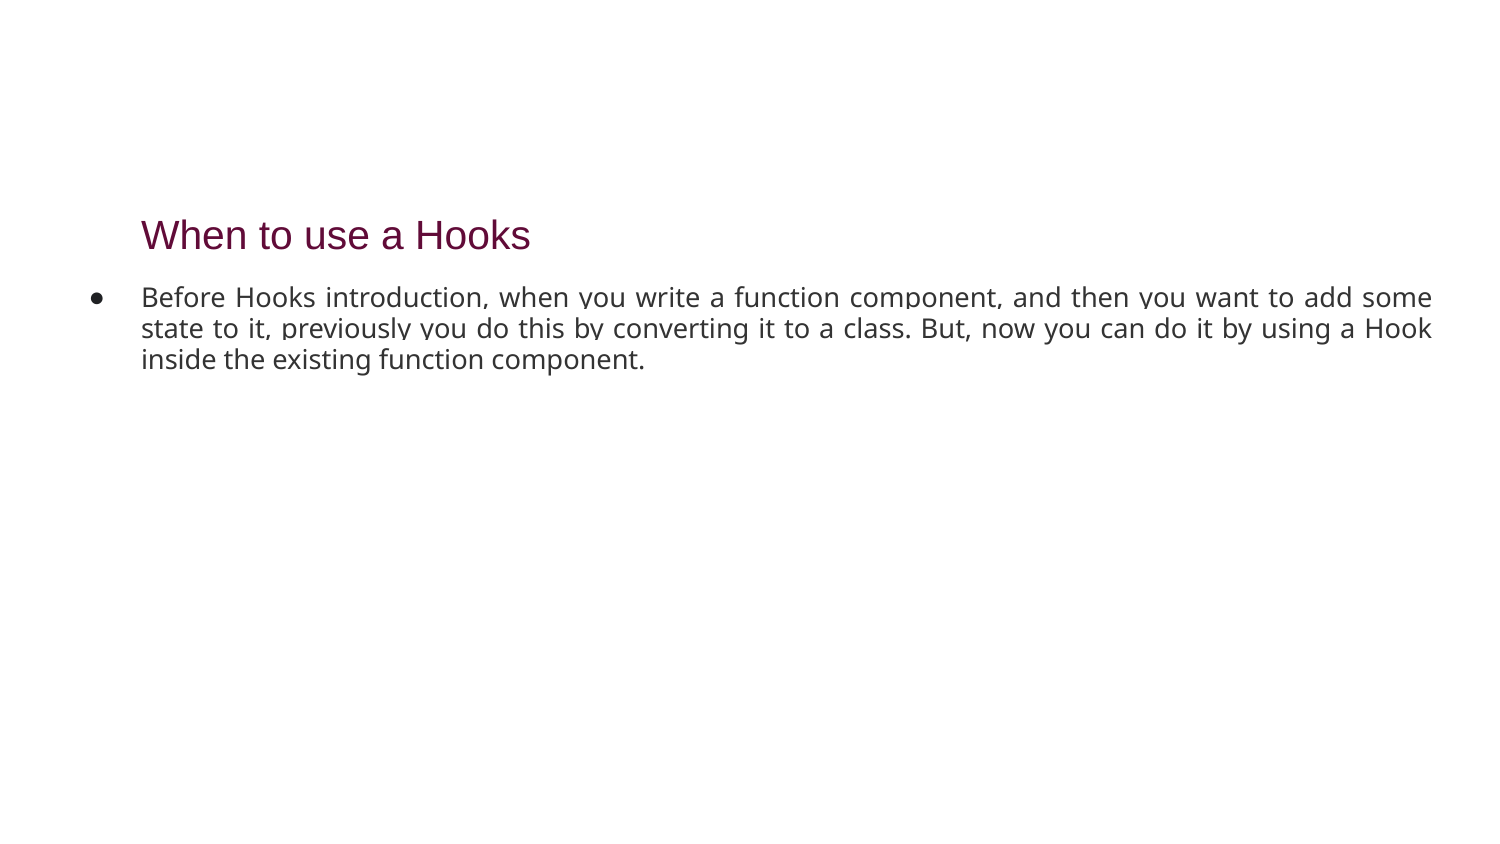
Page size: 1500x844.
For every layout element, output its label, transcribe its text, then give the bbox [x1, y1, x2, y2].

list When to use a Hooks Before Hooks introduction, when you write a function component, and then you want to add some state to it, previously you do this by converting it to a class. But, now you can do it by using a Hook inside the existing function component. [51, 189, 1449, 750]
